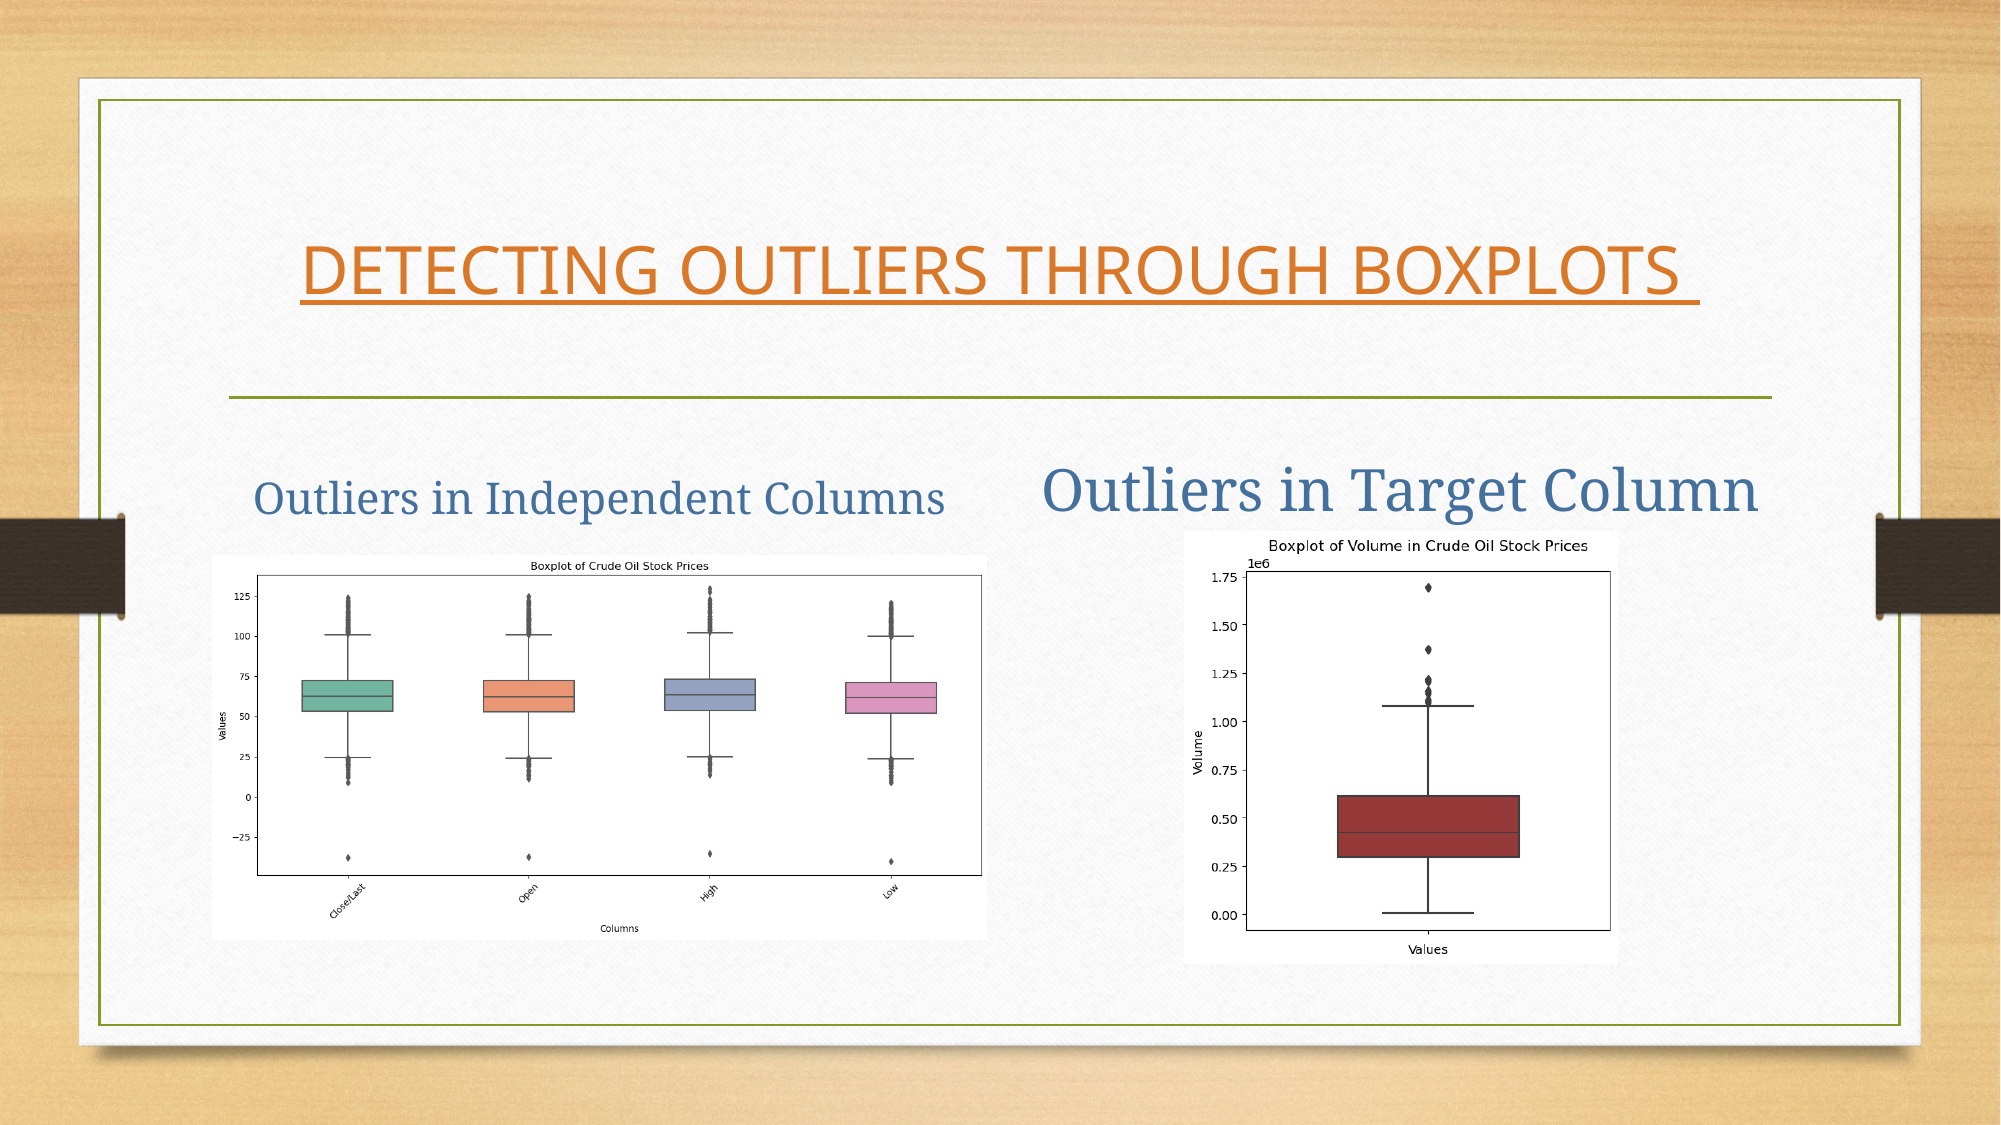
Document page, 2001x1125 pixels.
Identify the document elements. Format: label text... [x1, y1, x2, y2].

list Outliers in Target Column [1013, 436, 1788, 531]
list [1184, 531, 1618, 964]
title DETECTING OUTLIERS THROUGH BOXPLOTS [212, 161, 1788, 375]
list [212, 555, 987, 941]
list Outliers in Independent Columns [212, 436, 987, 531]
picture [0, 0, 2001, 1125]
